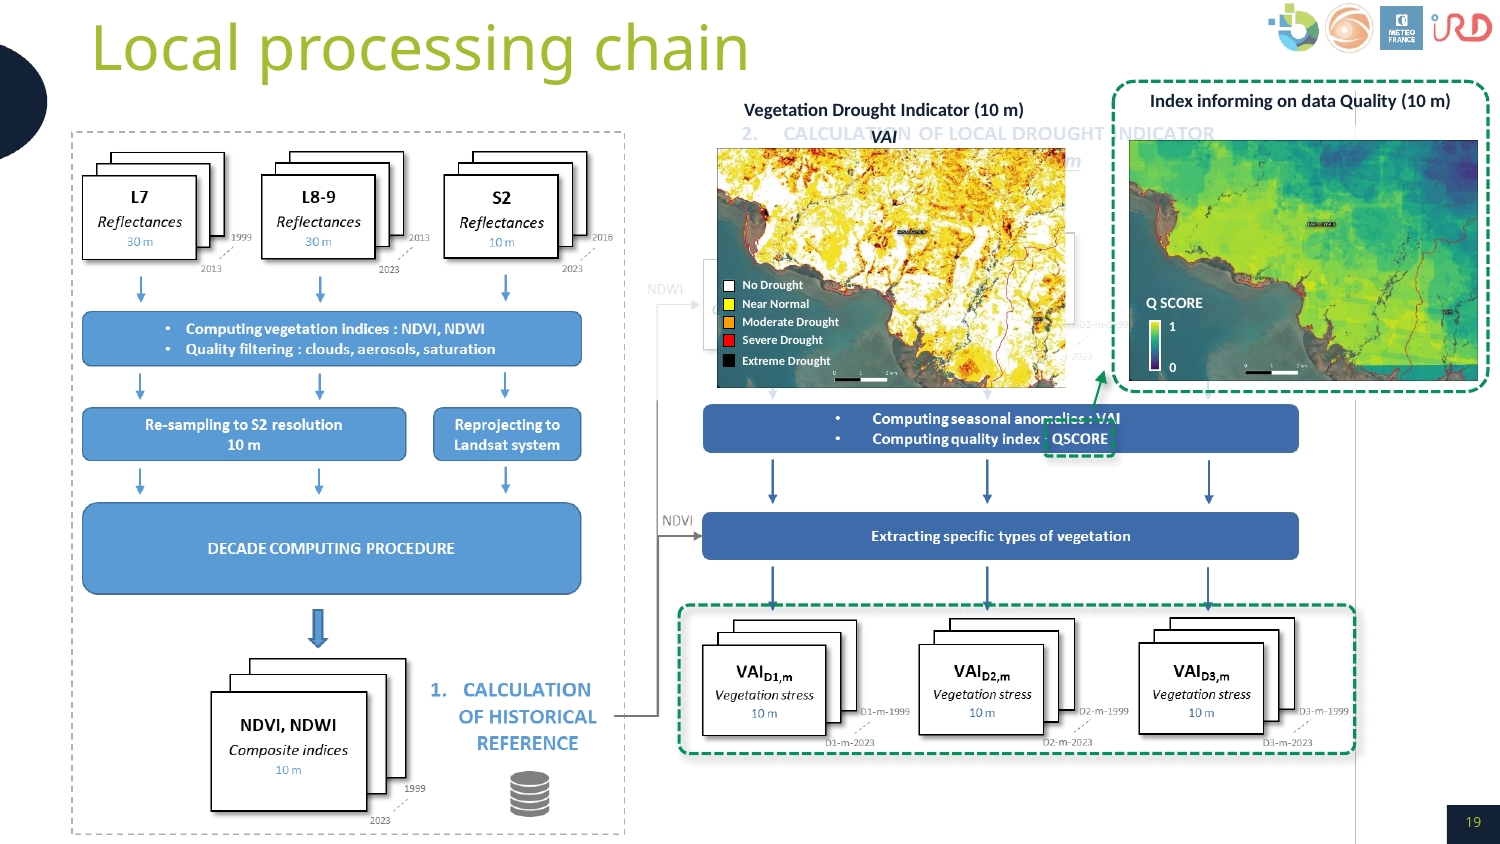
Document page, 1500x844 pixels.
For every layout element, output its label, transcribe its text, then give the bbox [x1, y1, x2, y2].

title Local processing chain [75, 0, 1425, 89]
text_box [678, 80, 1489, 754]
slide_number 19 [1446, 802, 1500, 844]
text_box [1265, 0, 1495, 56]
picture [0, 0, 1500, 844]
